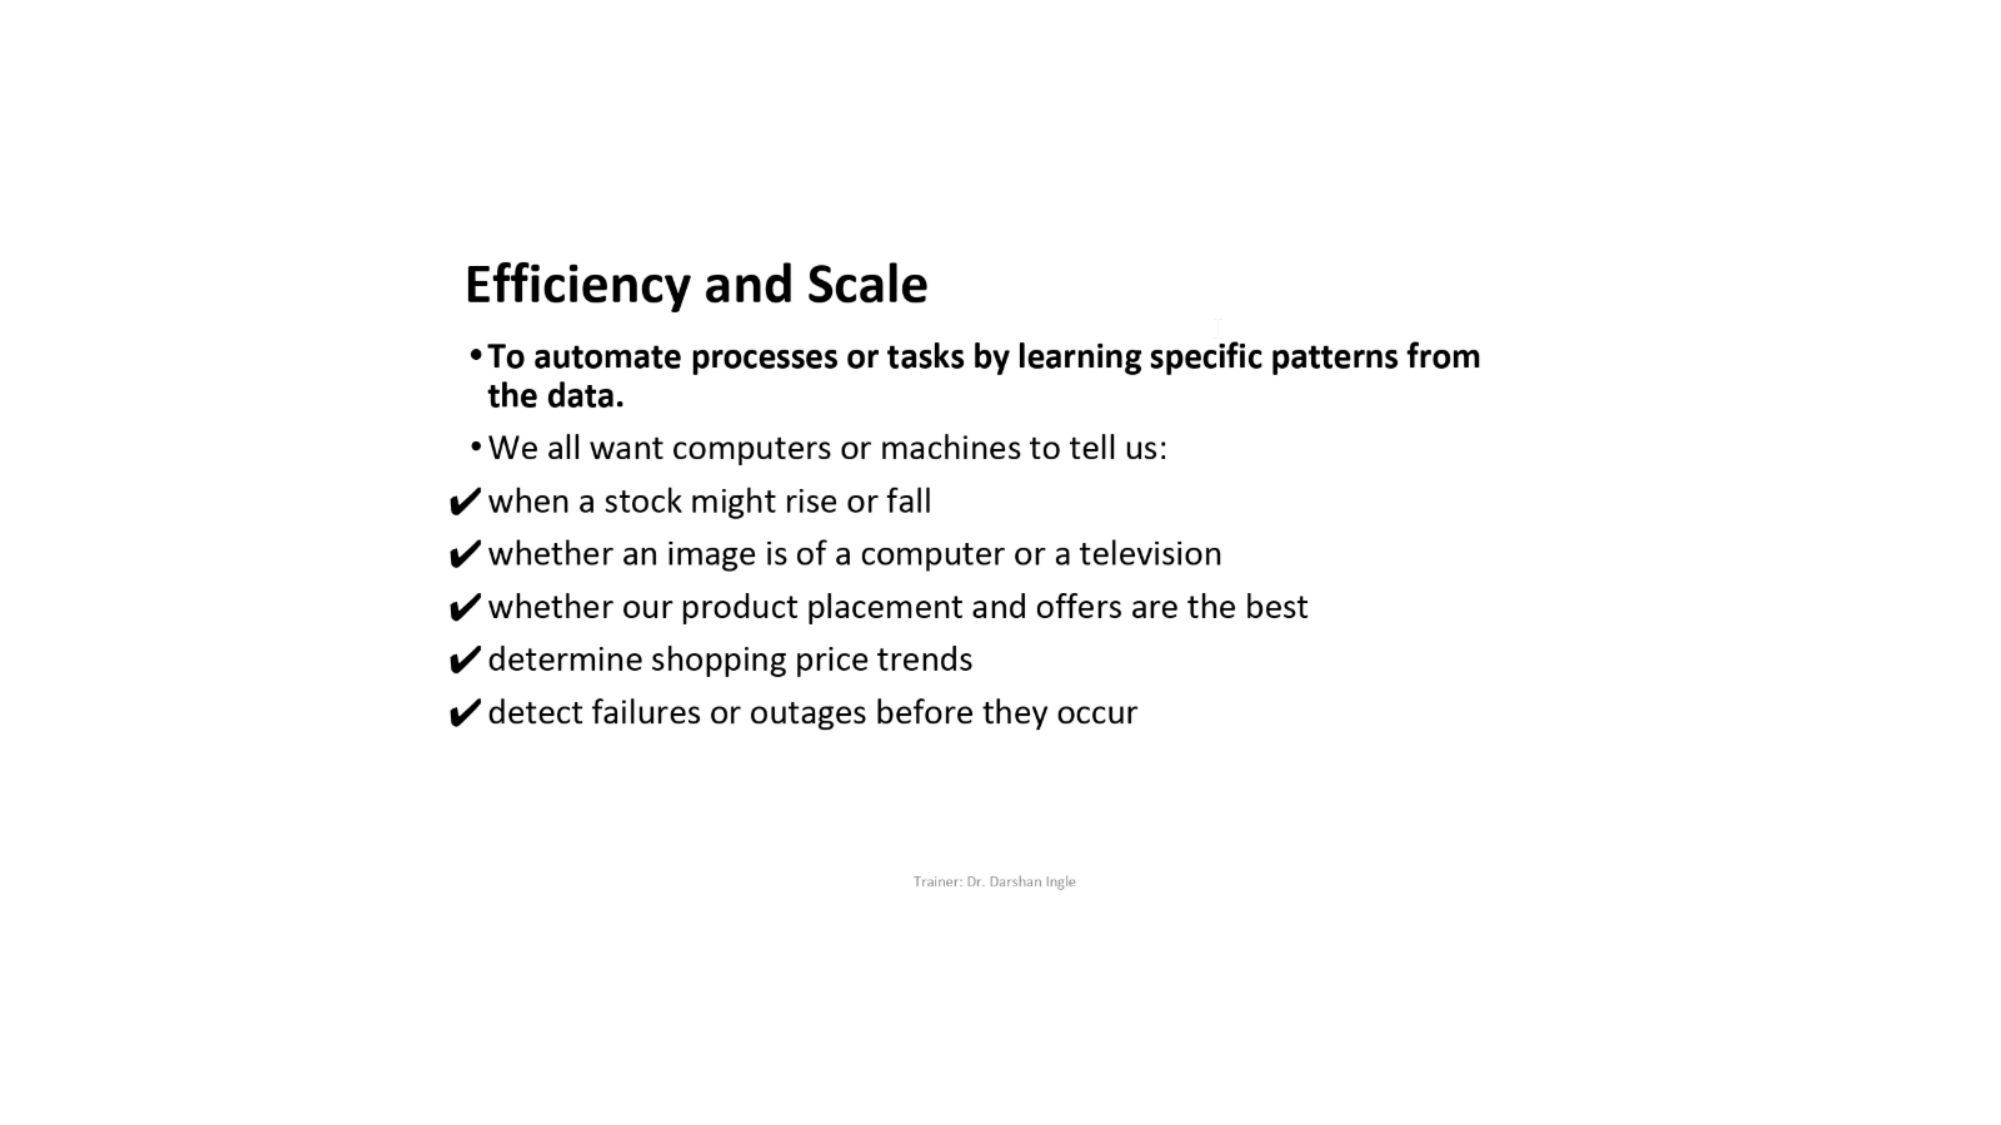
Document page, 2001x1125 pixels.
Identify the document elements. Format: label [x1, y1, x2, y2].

picture [391, 221, 1609, 904]
